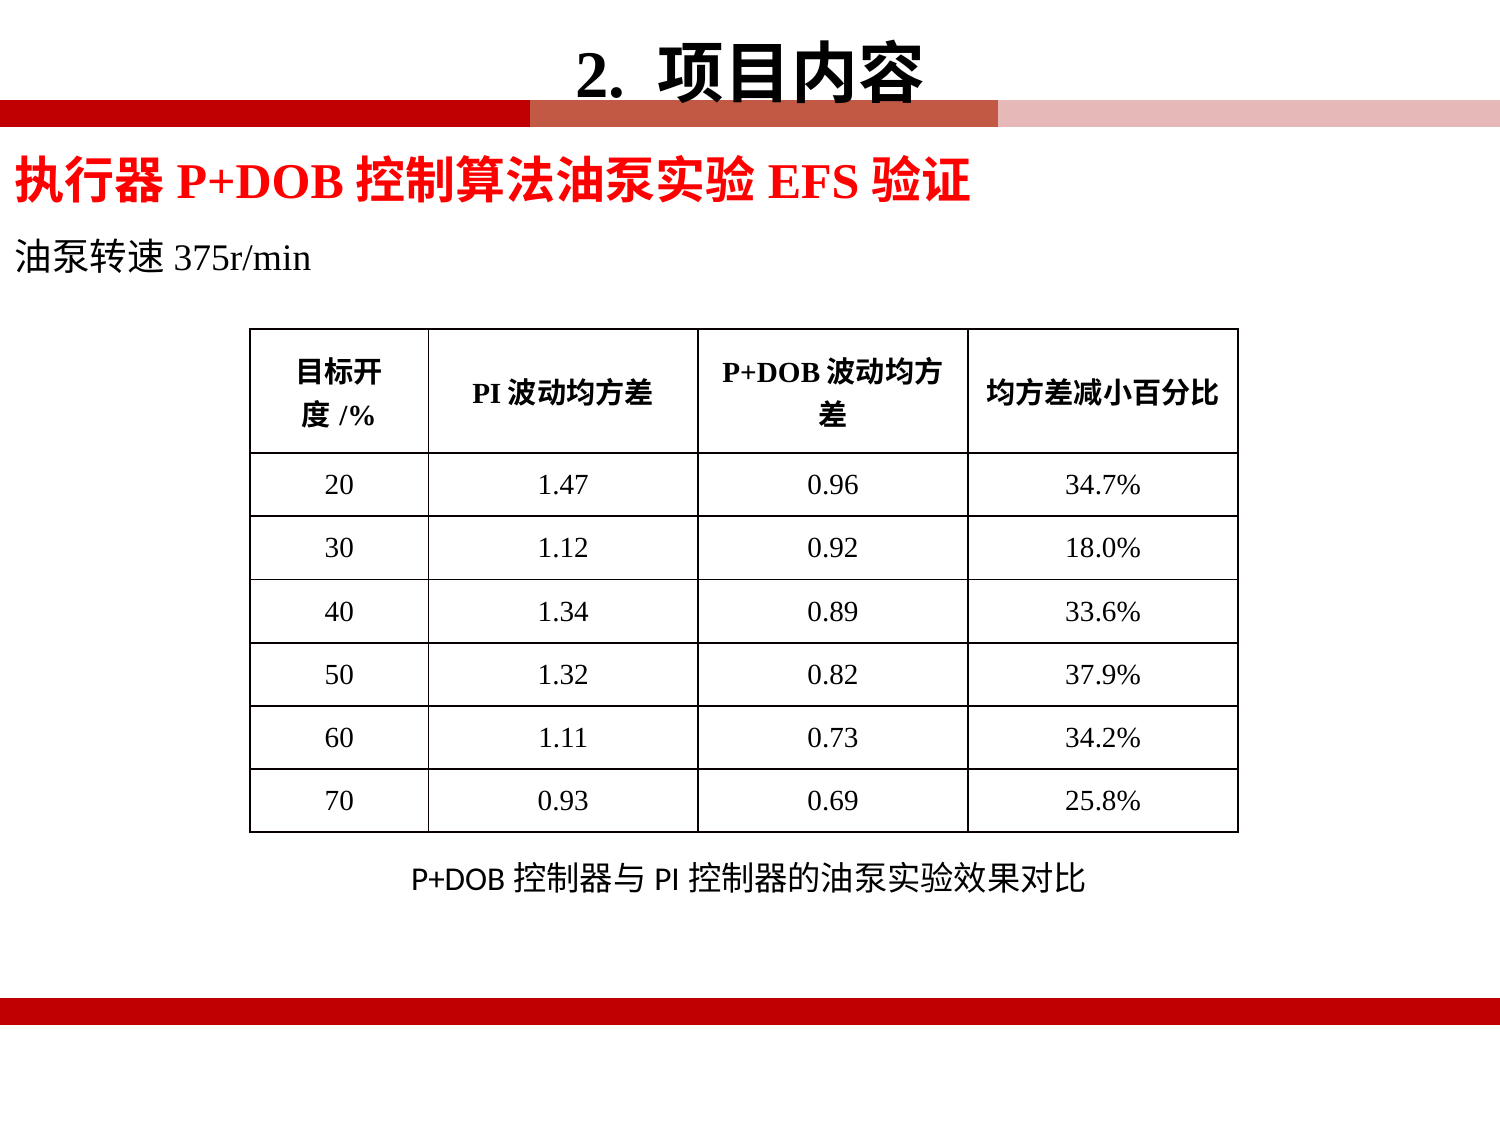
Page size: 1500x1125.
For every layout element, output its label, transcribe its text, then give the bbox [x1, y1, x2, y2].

table_cell 0.89 [699, 580, 967, 642]
table_cell 0.92 [699, 517, 967, 579]
table_cell 0.82 [699, 644, 967, 705]
table_cell 18.0% [969, 517, 1237, 579]
table_cell 37.9% [969, 644, 1237, 705]
table_cell 1.32 [429, 644, 697, 705]
table_cell 40 [251, 580, 428, 642]
table_cell 0.93 [429, 770, 697, 831]
table_cell 30 [251, 517, 428, 579]
table_cell 20 [251, 454, 428, 515]
text_box 谢谢！ [5, 114, 1494, 118]
table_cell 33.6% [969, 580, 1237, 642]
table_cell 1.12 [429, 517, 697, 579]
table_cell 60 [251, 707, 428, 768]
table_cell 50 [251, 644, 428, 705]
table_header 目标开度/% [251, 330, 428, 452]
text_box 2. 项目内容 [0, 0, 1500, 111]
table_cell 1.47 [429, 454, 697, 515]
table_cell 1.11 [429, 707, 697, 768]
table_header 均方差减小百分比 [969, 330, 1237, 452]
table_header PI波动均方差 [429, 330, 697, 452]
table_cell 0.96 [699, 454, 967, 515]
table_cell 34.2% [969, 707, 1237, 768]
table_cell 70 [251, 770, 428, 831]
text_box 执行器P+DOB控制算法油泵实验EFS验证 [0, 118, 1500, 217]
table_cell 25.8% [969, 770, 1237, 831]
text_box 油泵转速375r/min [0, 203, 1490, 286]
table_cell 34.7% [969, 454, 1237, 515]
text_box P+DOB控制器与PI控制器的油泵实验效果对比 [0, 850, 1499, 905]
table_header P+DOB波动均方差 [699, 330, 967, 452]
table_cell 0.69 [699, 770, 967, 831]
table_cell 1.34 [429, 580, 697, 642]
table_cell 0.73 [699, 707, 967, 768]
